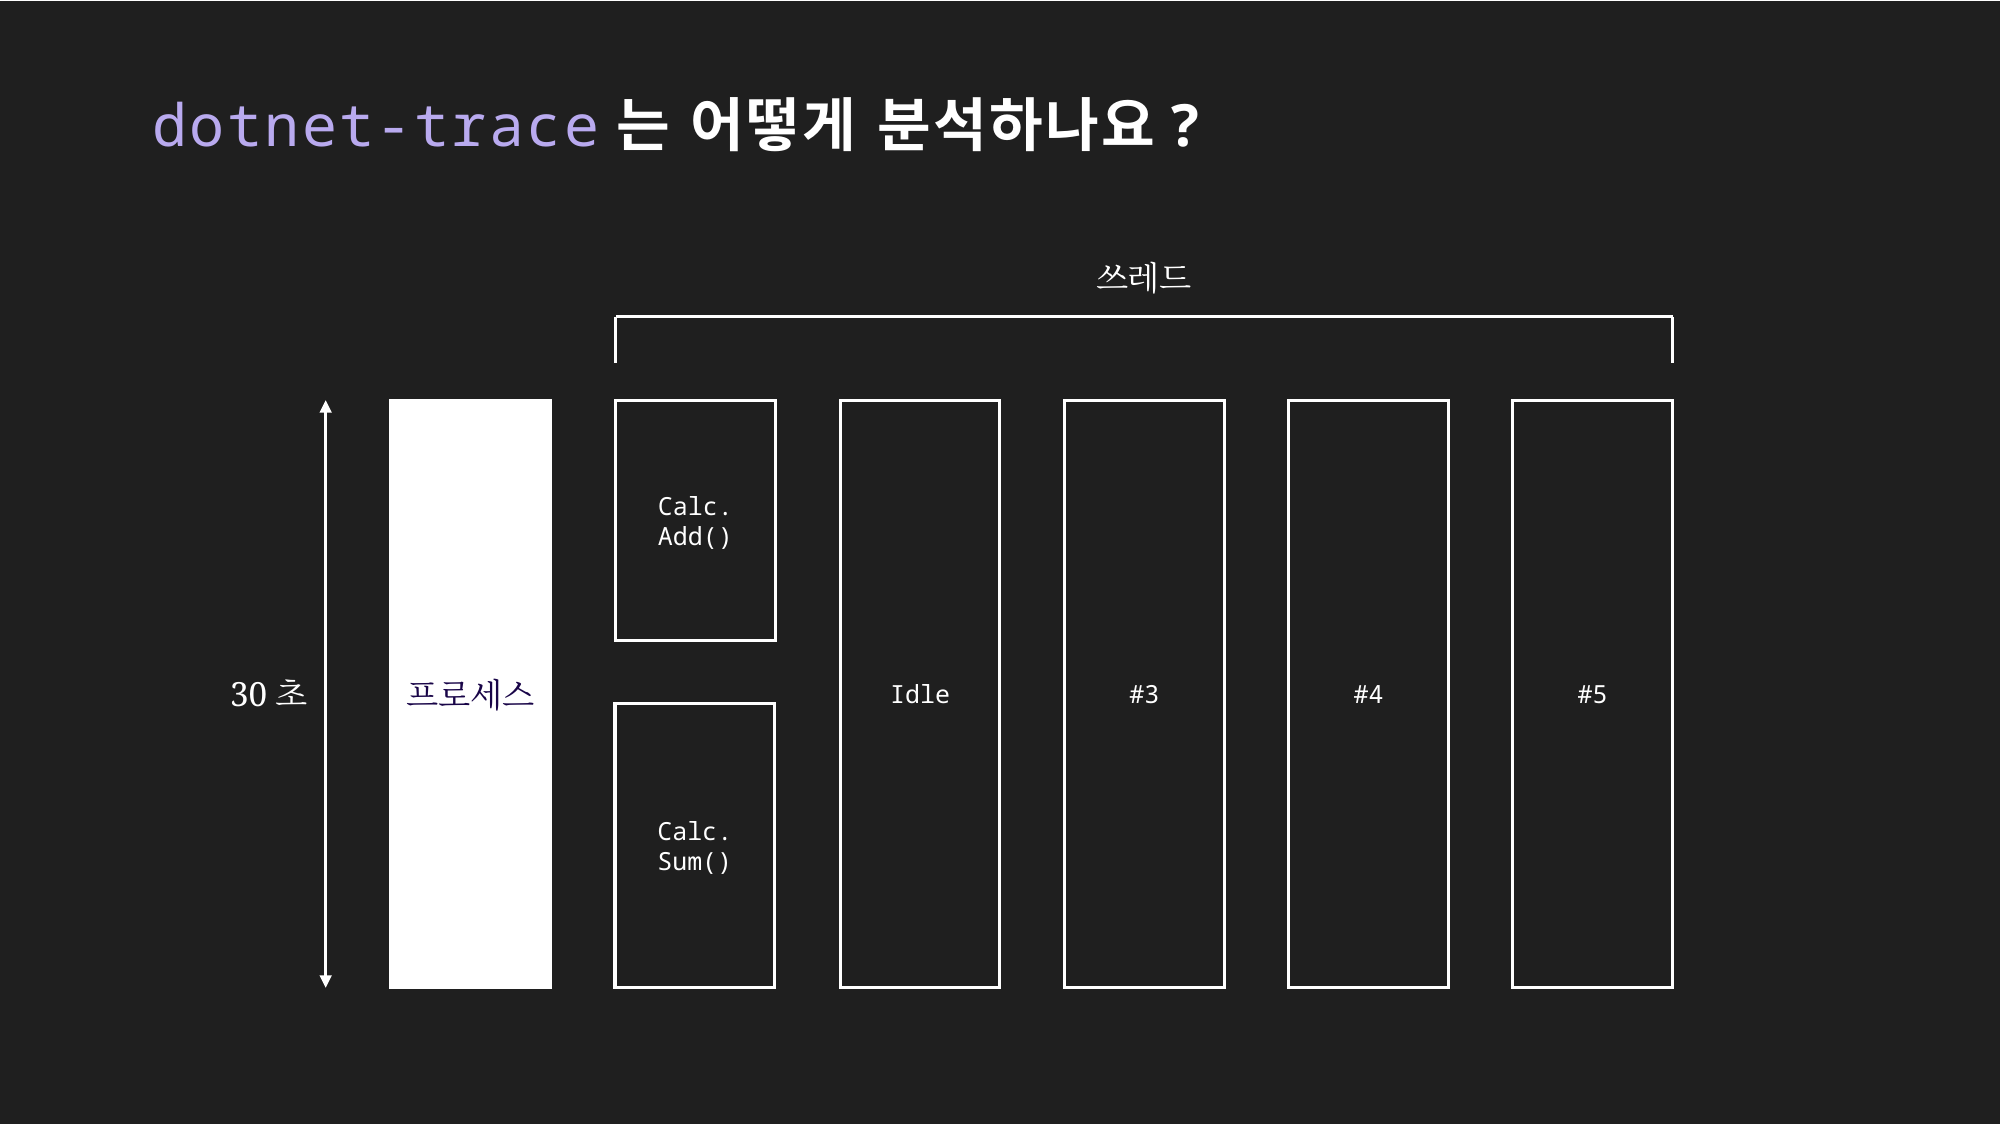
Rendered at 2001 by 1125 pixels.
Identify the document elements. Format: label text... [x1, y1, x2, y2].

text_box 쓰레드 [1081, 249, 1207, 304]
text_box #5 [1512, 399, 1673, 989]
title dotnet-trace는 어떻게 분석하나요? [137, 0, 1863, 255]
text_box #4 [1288, 399, 1449, 989]
text_box Calc. Add() [614, 399, 776, 642]
text_box 30초 [215, 666, 322, 721]
text_box #3 [1063, 399, 1225, 989]
picture [0, 1, 2000, 1124]
text_box Idle [839, 399, 1001, 989]
text_box 프로세스 [390, 399, 551, 989]
text_box Calc. Sum() [614, 702, 776, 989]
